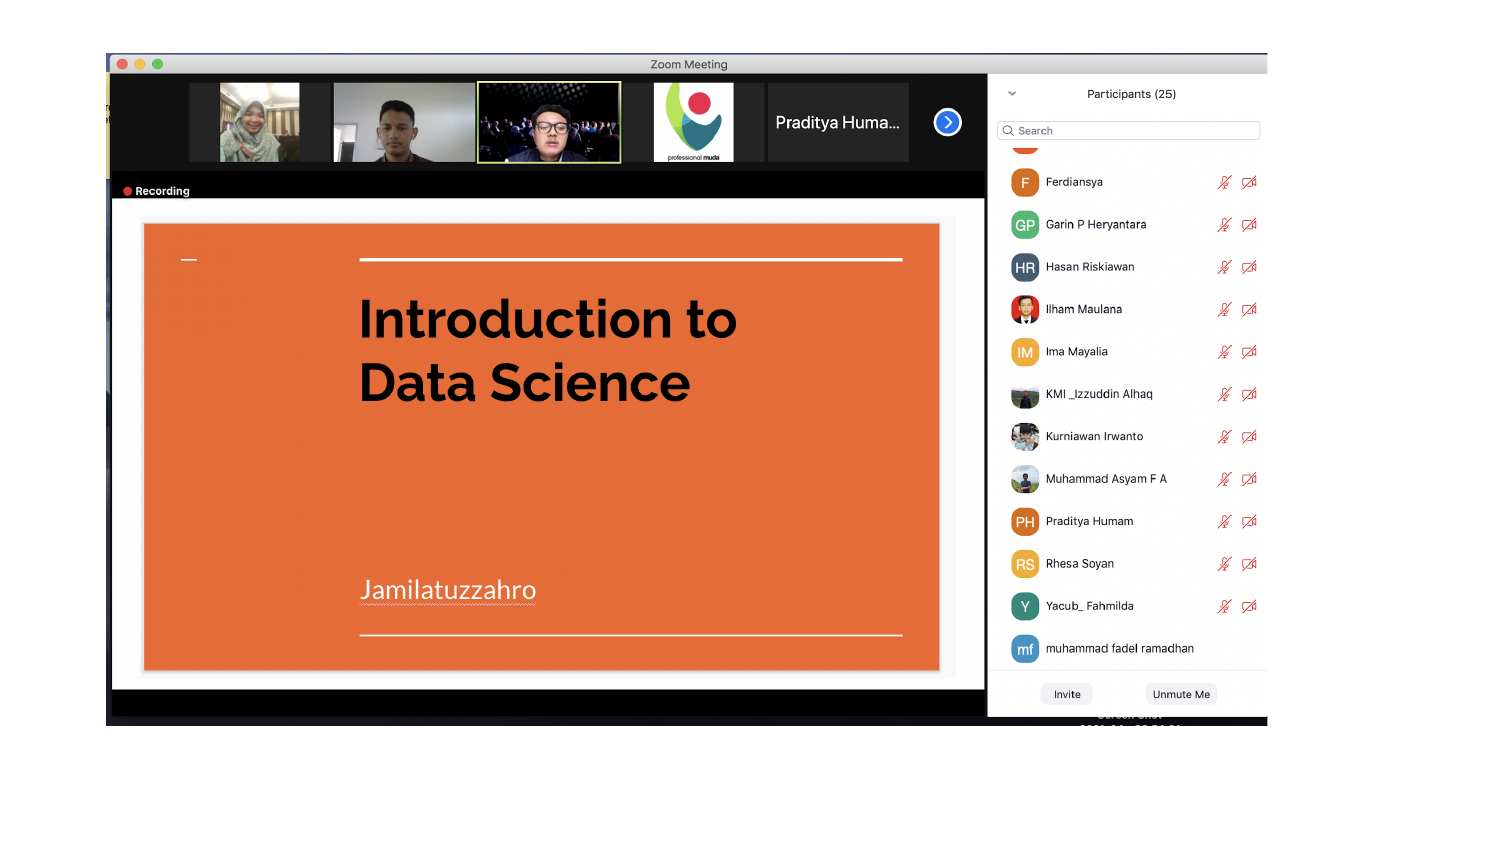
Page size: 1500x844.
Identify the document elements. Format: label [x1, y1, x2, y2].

picture [105, 53, 1268, 727]
